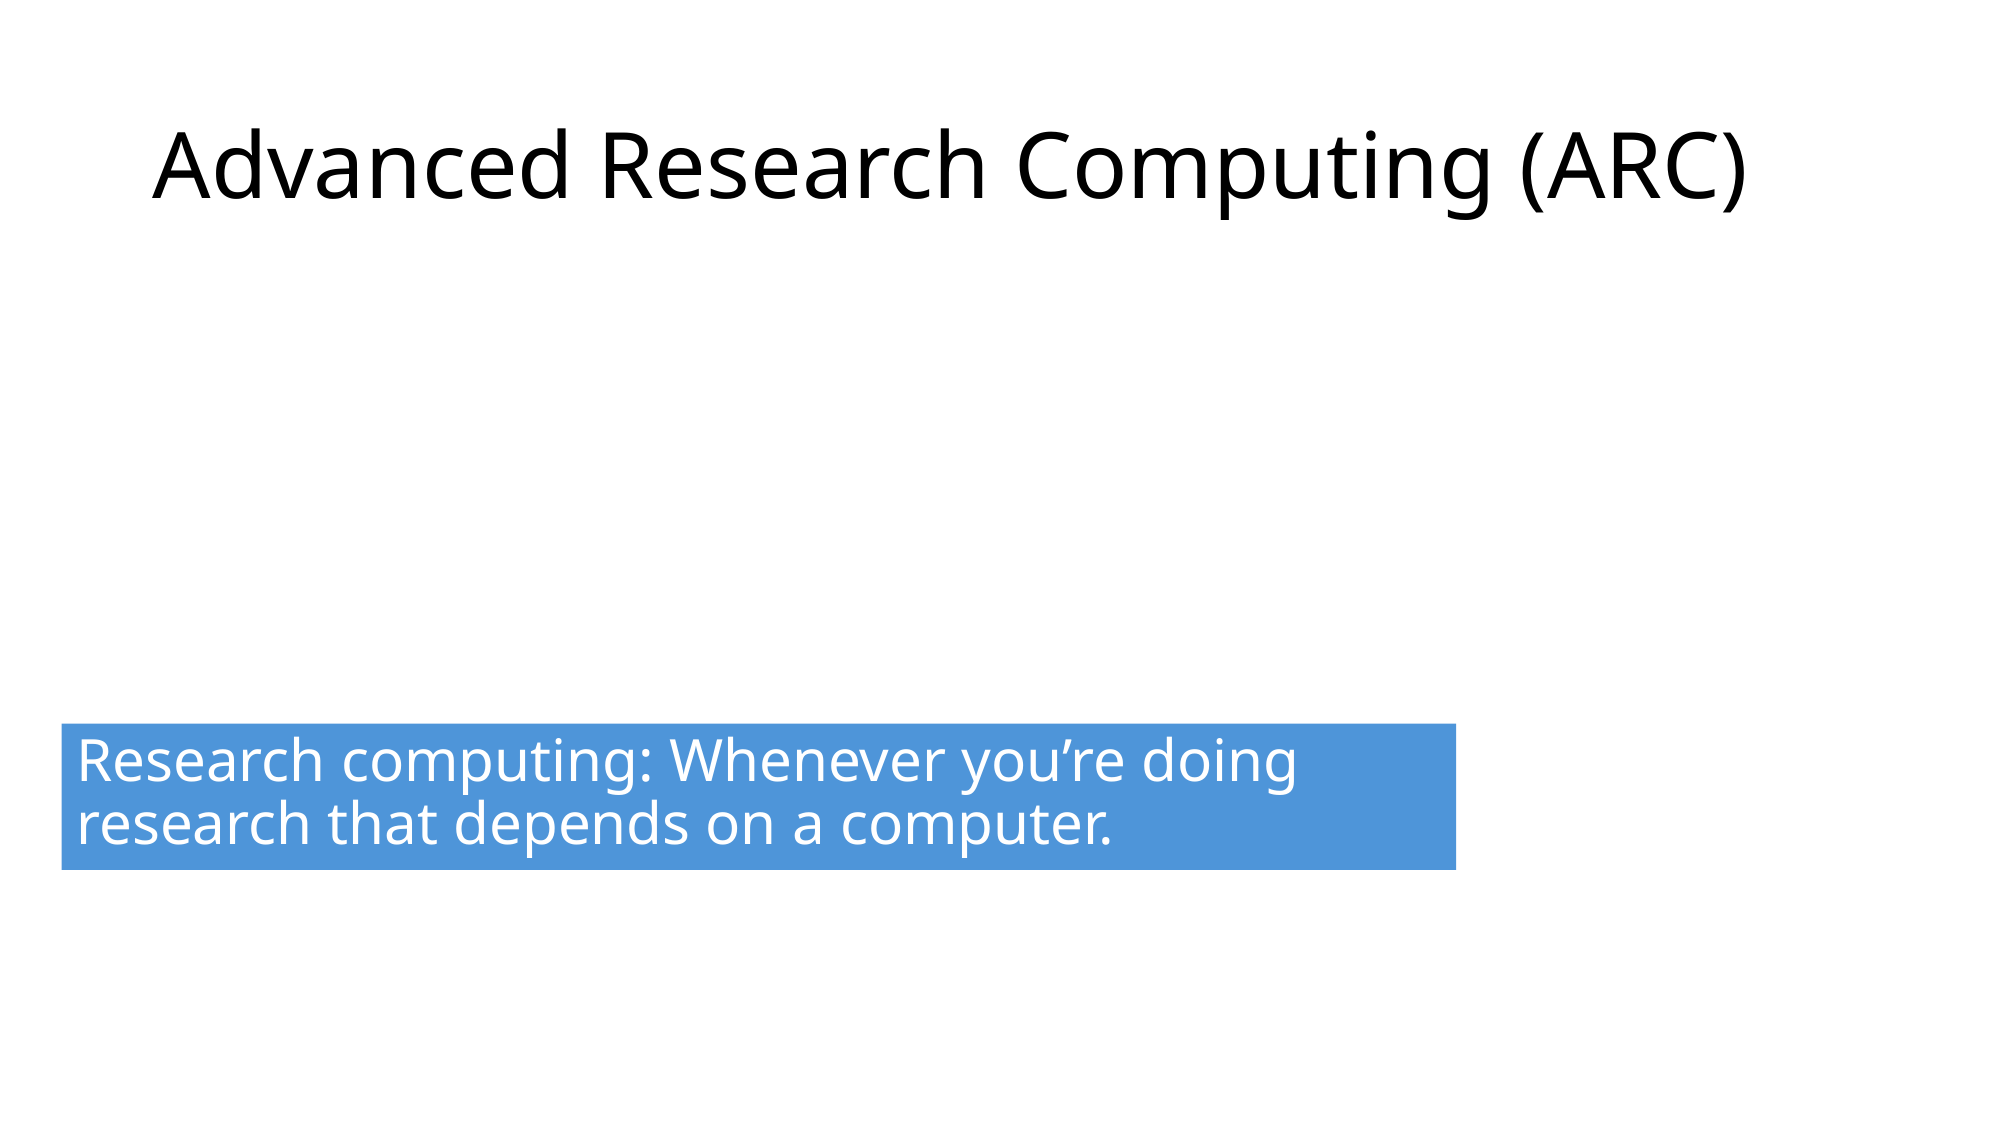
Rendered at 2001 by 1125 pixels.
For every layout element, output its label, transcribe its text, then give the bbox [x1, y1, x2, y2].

title Advanced Research Computing (ARC) [137, 59, 1863, 278]
text_box Research computing: Whenever you’re doing research that depends on a computer. [61, 723, 1457, 870]
